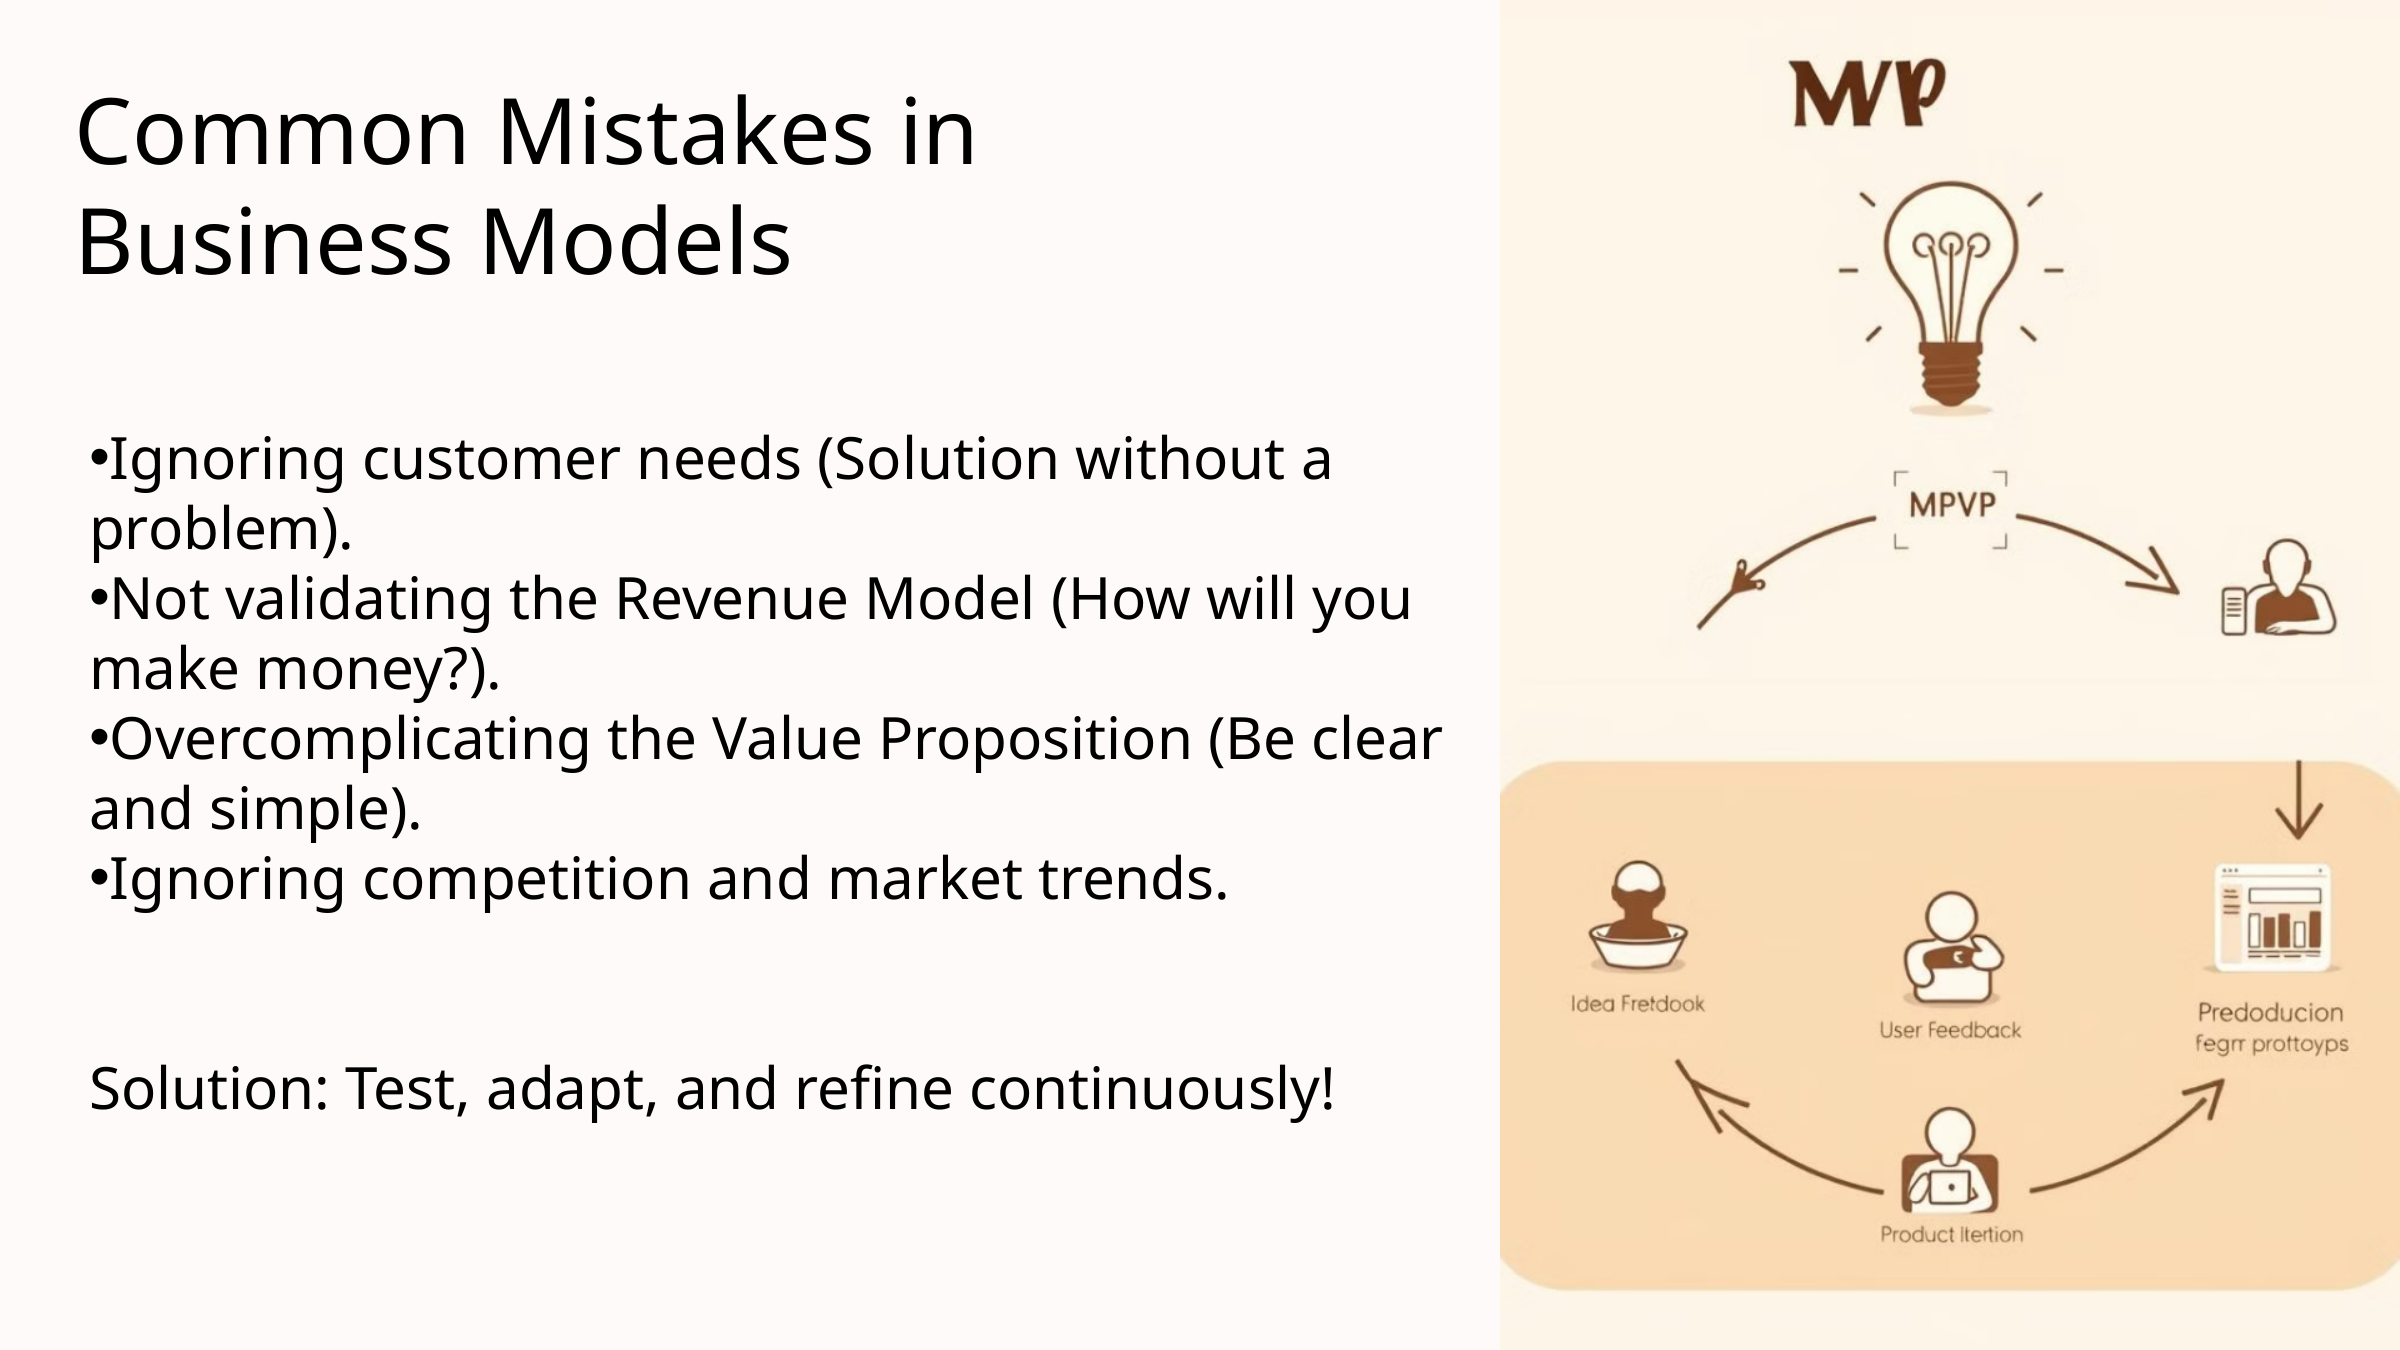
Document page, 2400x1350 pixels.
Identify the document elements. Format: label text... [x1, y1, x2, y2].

text_box Common Mistakes in Business Models [74, 72, 1200, 180]
picture [1499, 0, 2400, 1350]
text_box Ignoring customer needs (Solution without a problem). Not validating the Revenue Model (How will you make money?). Overcomplicating the Value Proposition (Be clear and simple). Ignoring competition and market trends. Solution: Test, adapt, and refine continuously! [74, 413, 1467, 1129]
